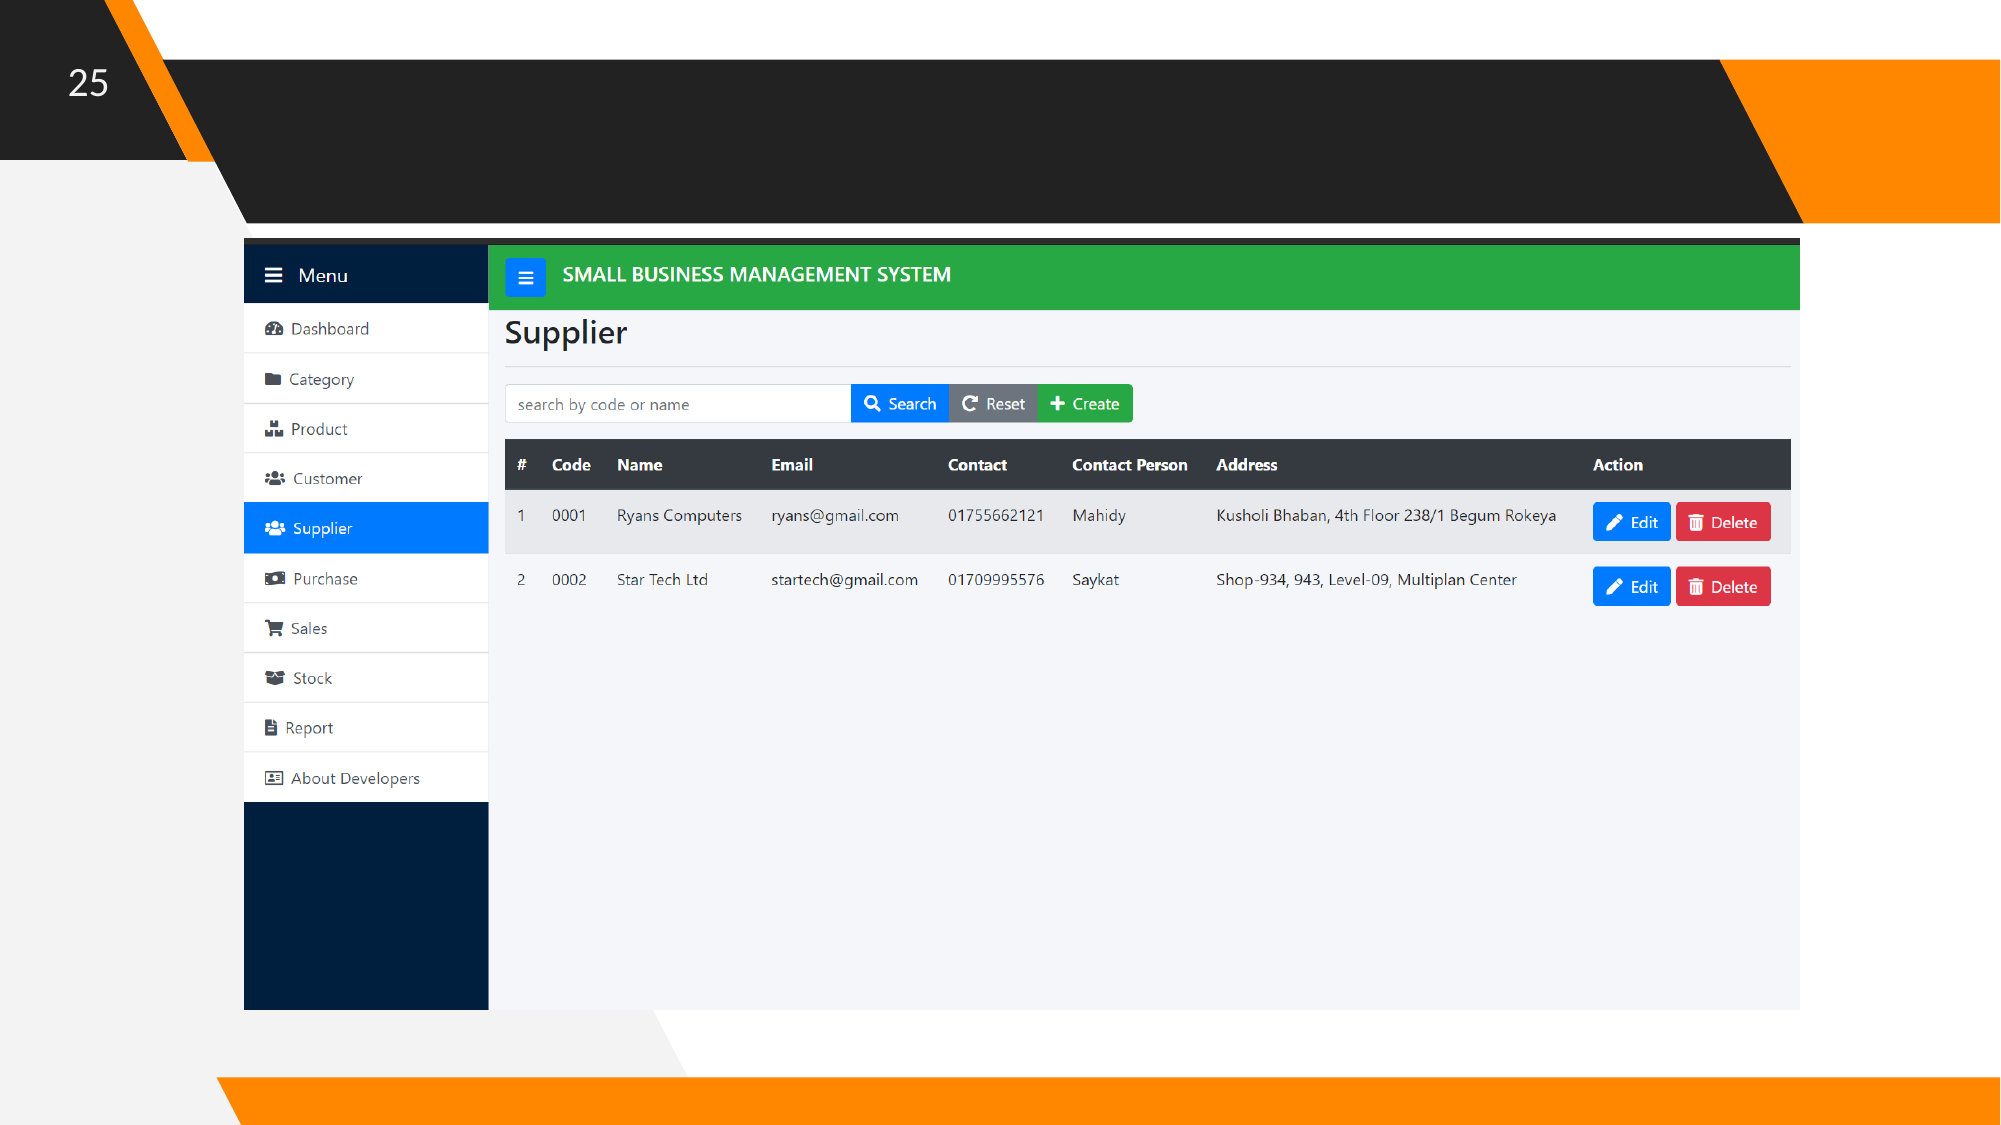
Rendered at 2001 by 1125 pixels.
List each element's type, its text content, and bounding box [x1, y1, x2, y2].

picture [244, 238, 1800, 1010]
slide_number 25 [0, 0, 131, 160]
